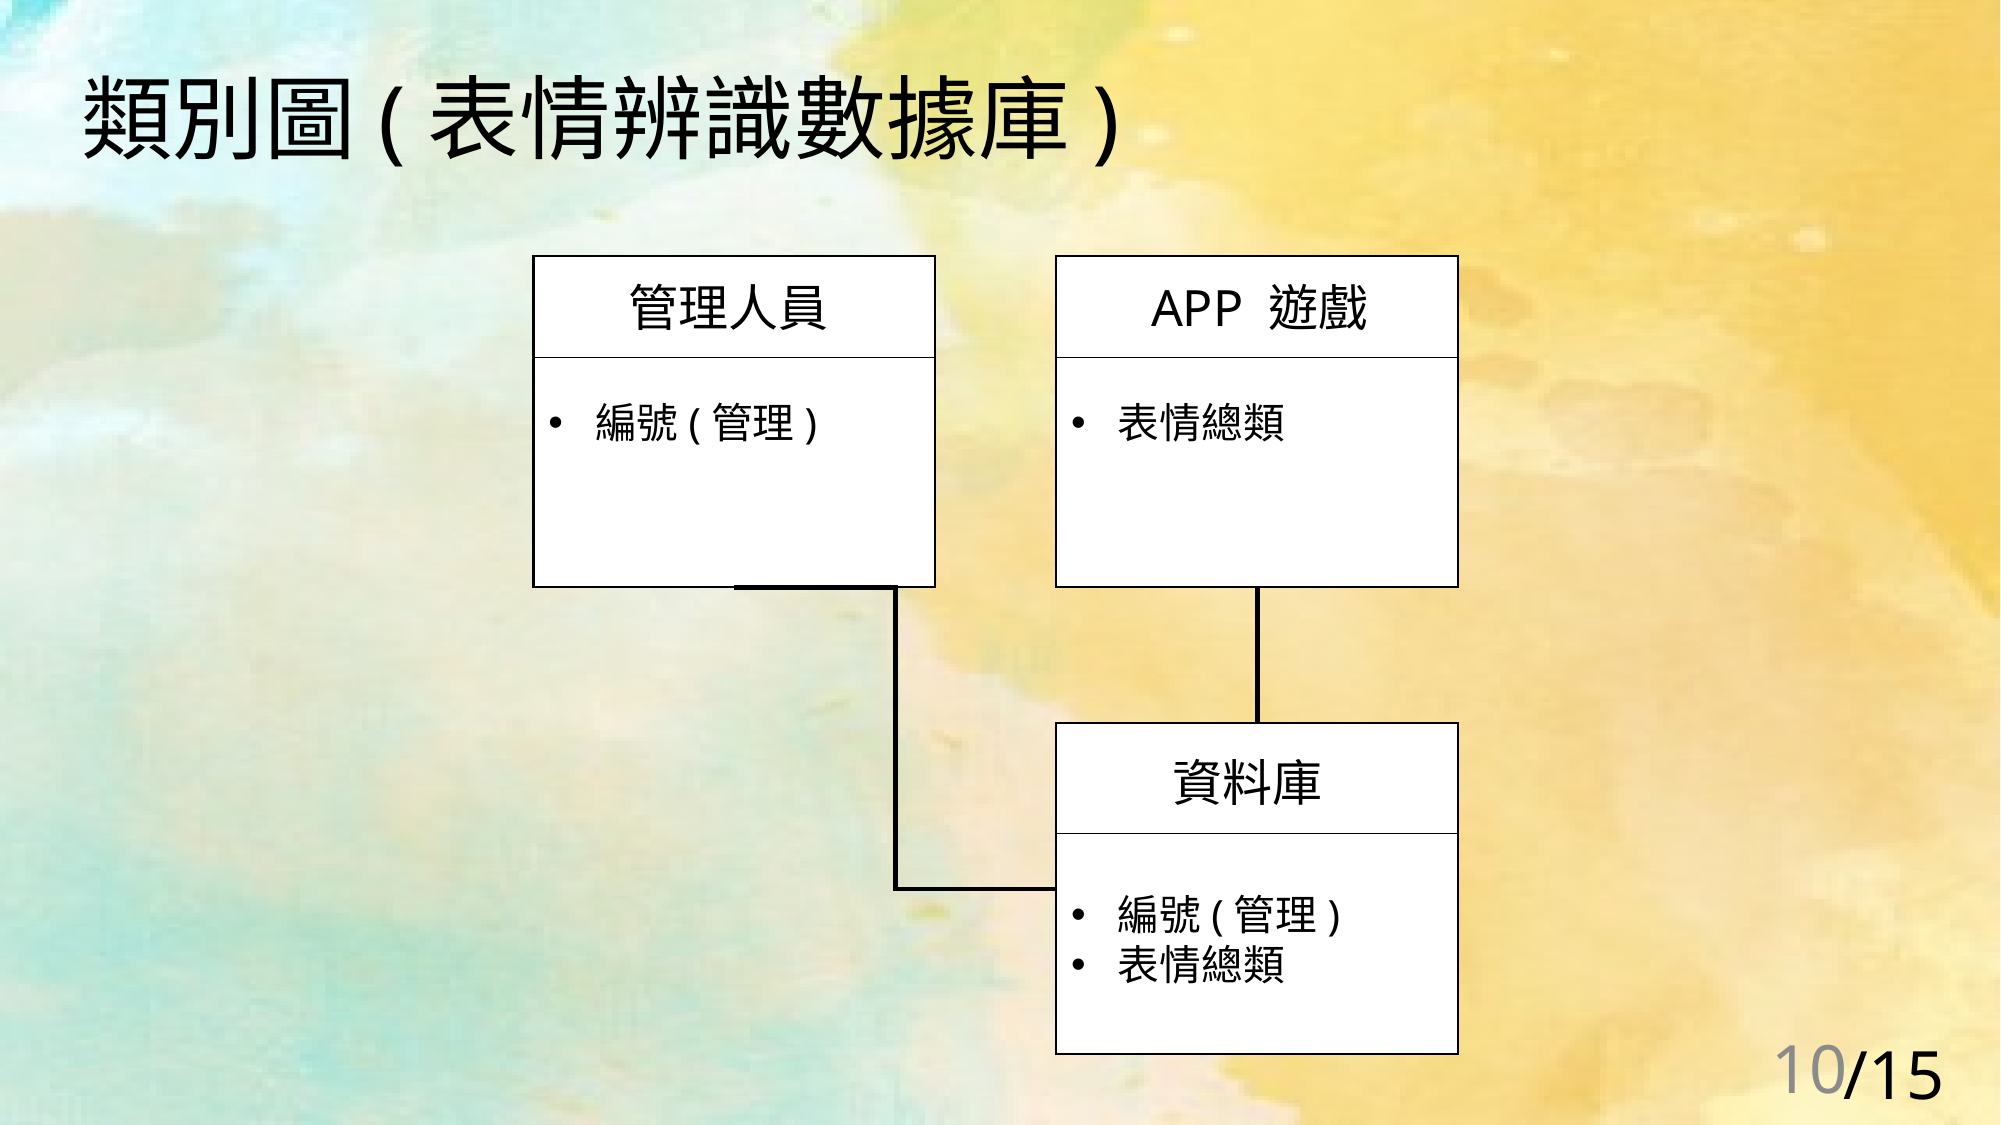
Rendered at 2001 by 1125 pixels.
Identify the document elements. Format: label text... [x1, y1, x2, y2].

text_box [533, 256, 1459, 1055]
text_box 類別圖(表情辨識數據庫) [66, 13, 1792, 232]
picture [0, 0, 2001, 1125]
slide_number 10 [1412, 1042, 1863, 1103]
